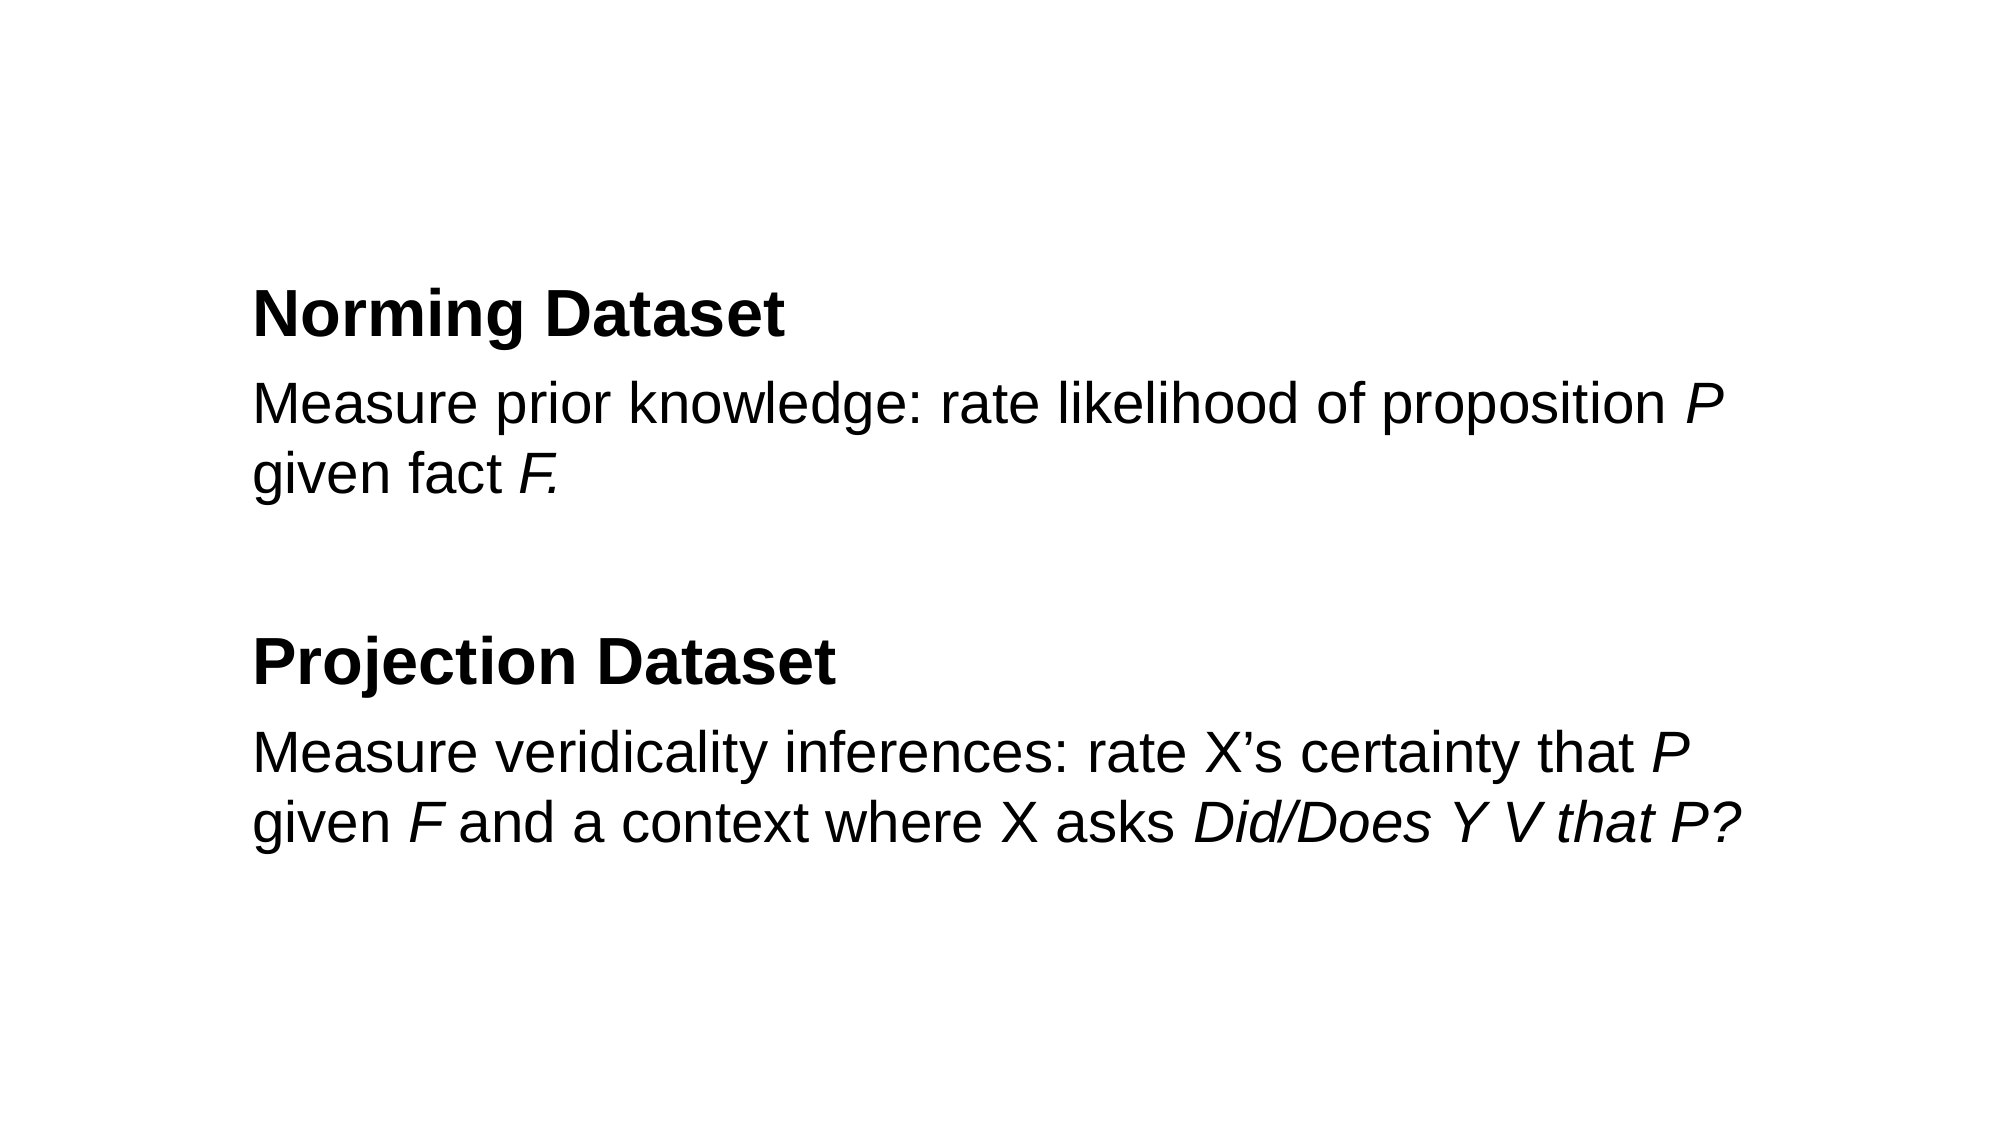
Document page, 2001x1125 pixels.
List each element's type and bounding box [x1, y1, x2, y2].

text_box [237, 262, 1789, 515]
text_box [237, 610, 1789, 863]
